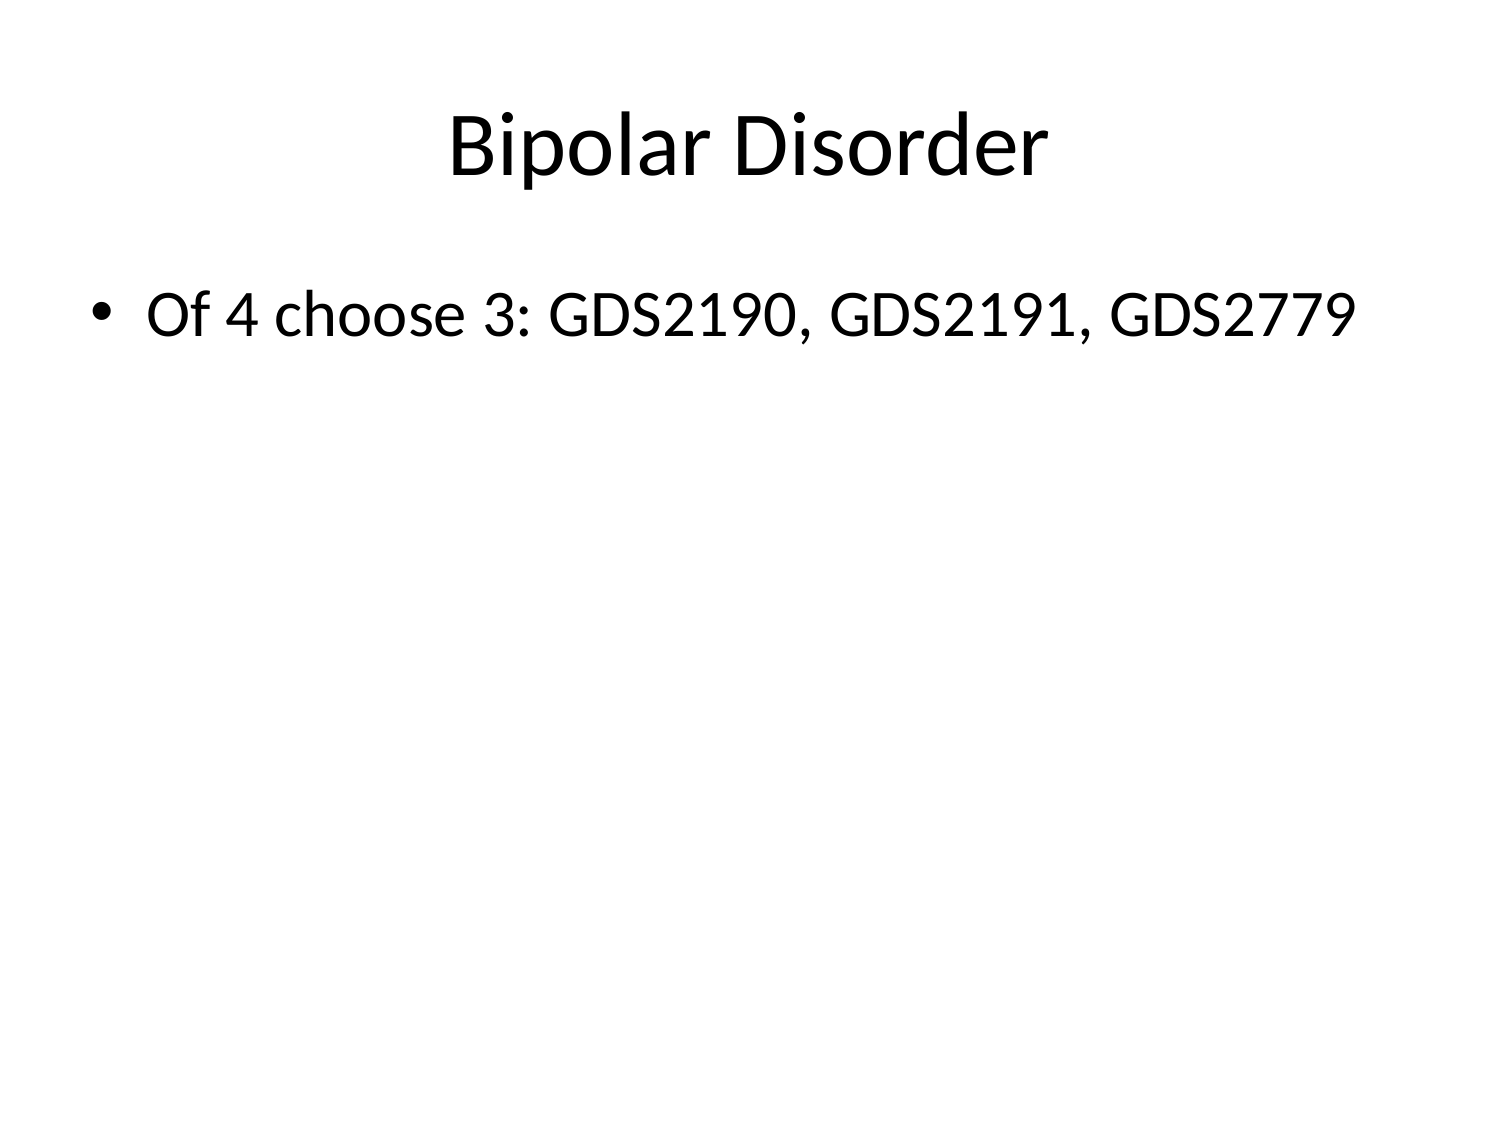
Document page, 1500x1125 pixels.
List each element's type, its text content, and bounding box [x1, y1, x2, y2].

title Bipolar Disorder [75, 45, 1425, 233]
list Of 4 choose 3: GDS2190, GDS2191, GDS2779 [75, 262, 1425, 1005]
